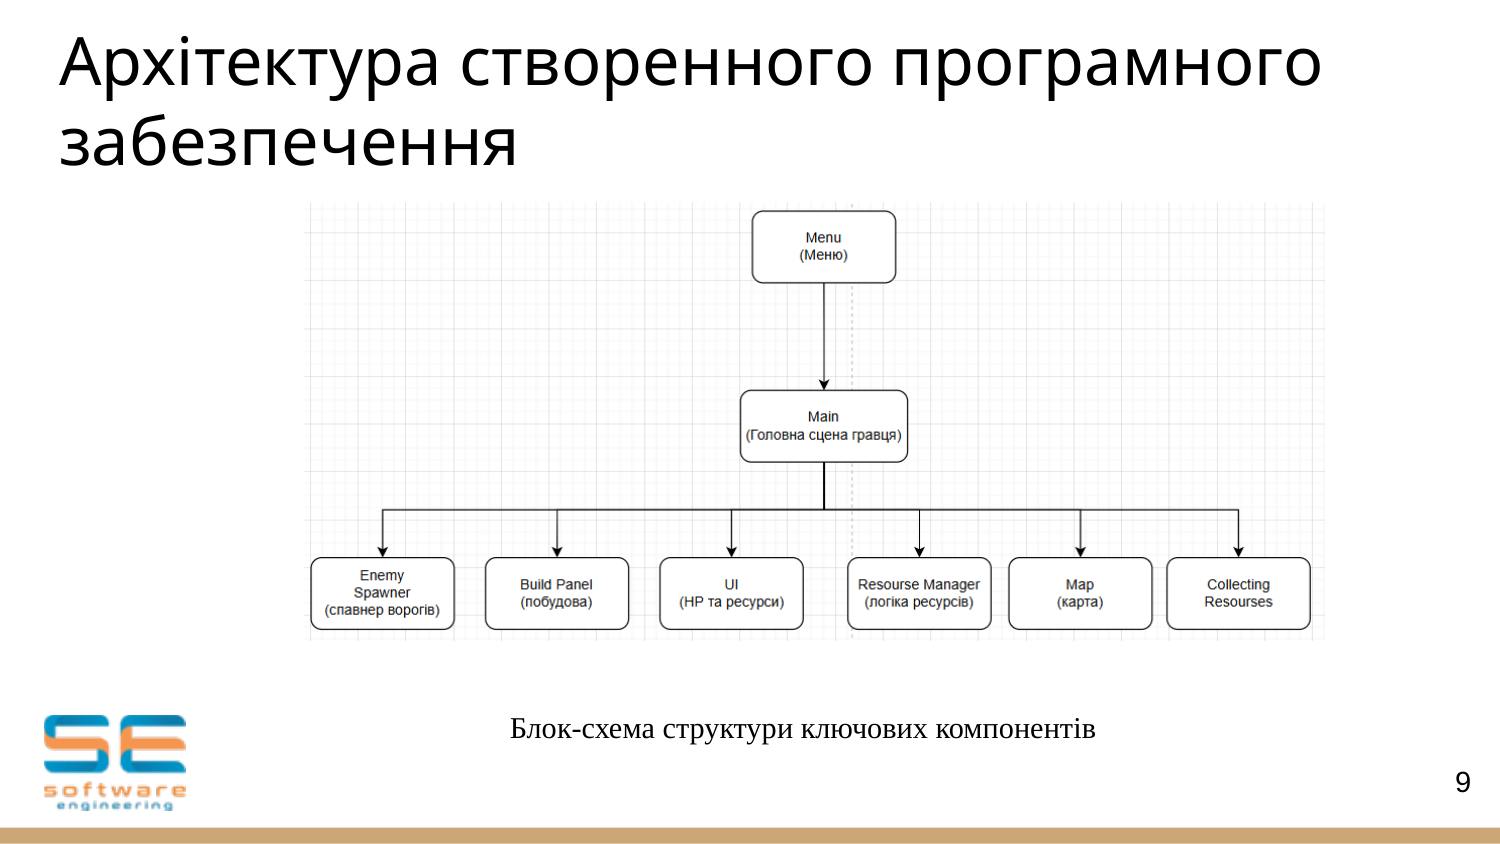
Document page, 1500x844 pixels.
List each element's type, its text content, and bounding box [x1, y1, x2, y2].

text_box ‹#› [1440, 755, 1487, 806]
list Блок-схема структури ключових компонентів [494, 688, 1135, 756]
picture [304, 202, 1326, 642]
picture [43, 714, 186, 811]
title Архітектура створенного програмного забезпечення [44, 57, 1442, 194]
